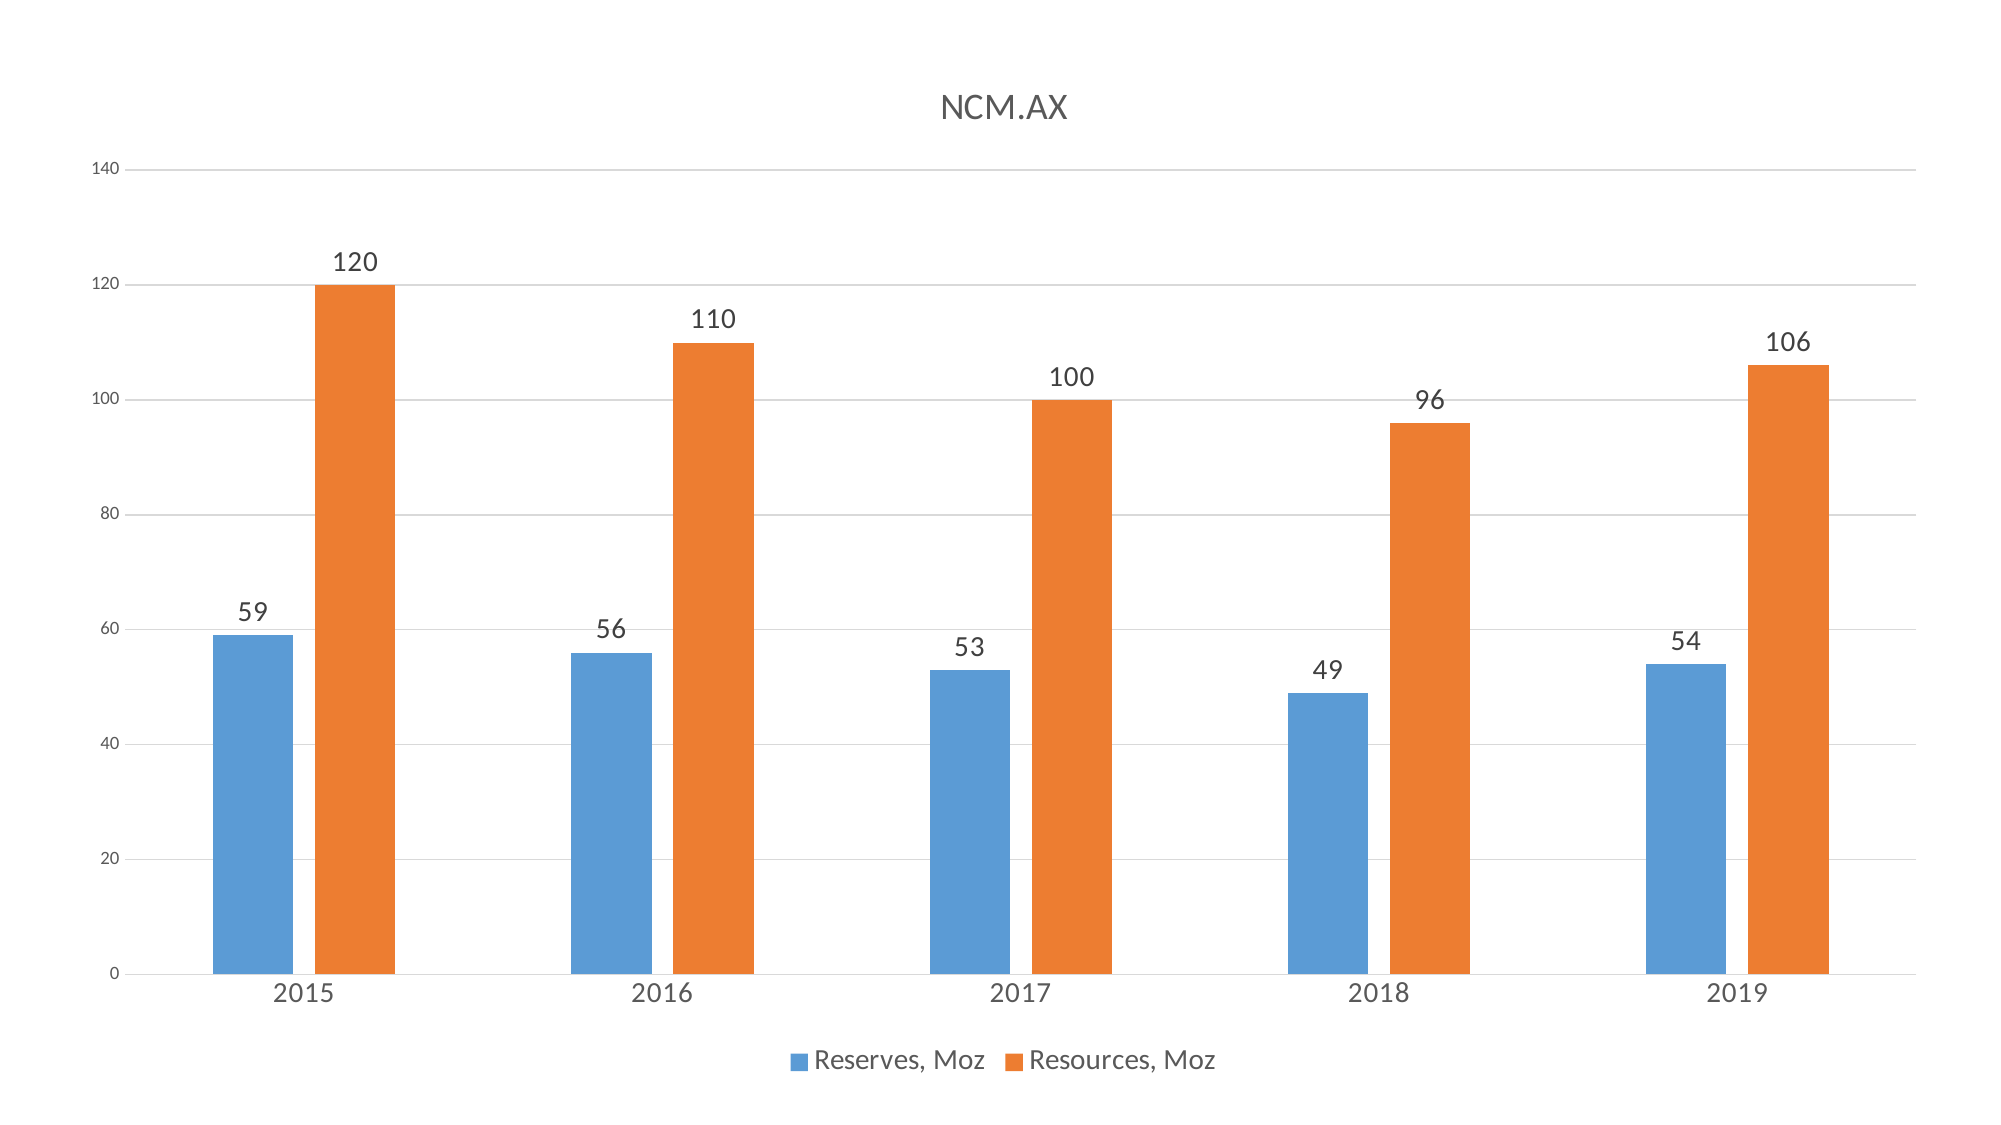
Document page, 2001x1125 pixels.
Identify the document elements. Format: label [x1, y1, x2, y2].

chart [52, 51, 1955, 1084]
